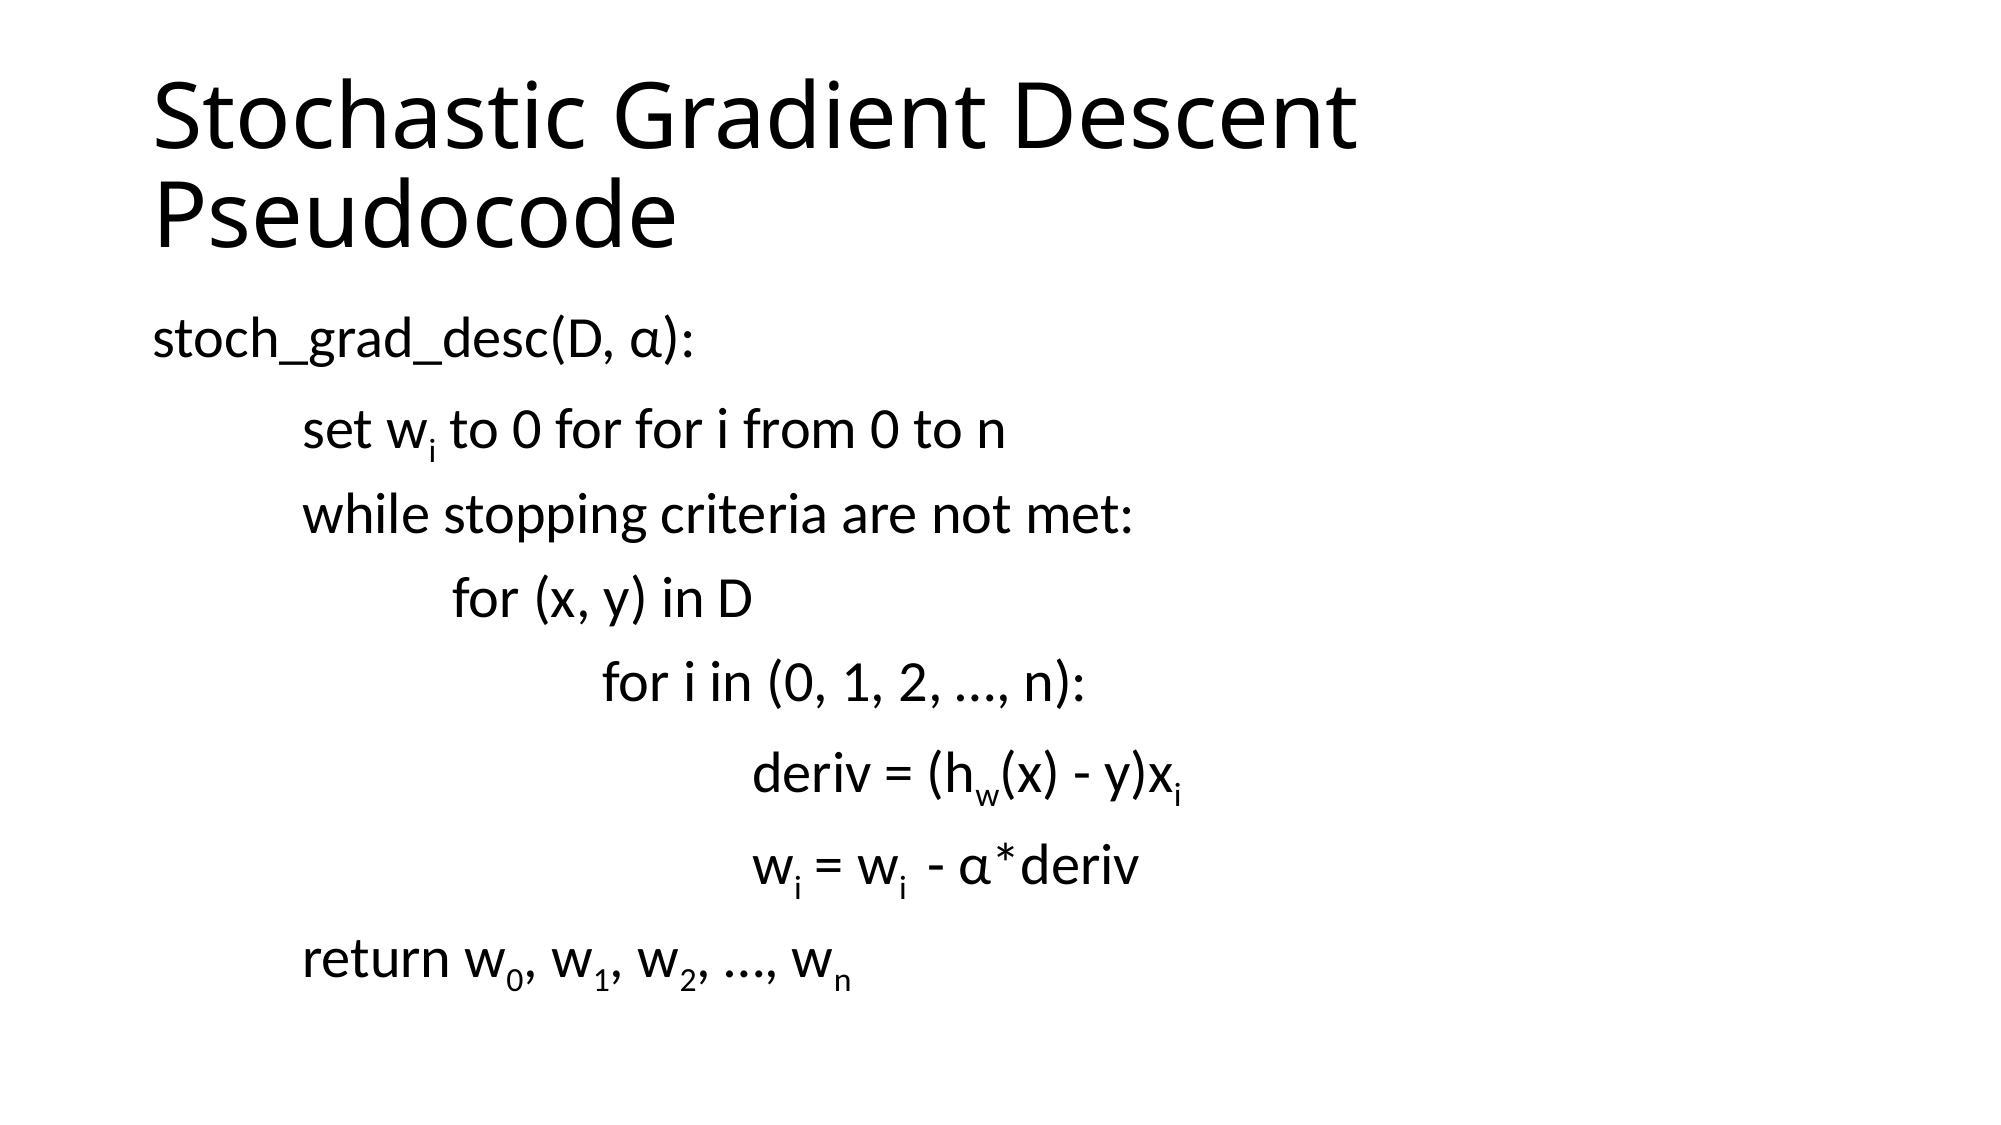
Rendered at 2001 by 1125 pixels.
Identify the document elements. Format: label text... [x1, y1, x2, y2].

list stoch_grad_desc(D, α): set wi to 0 for for i from 0 to n while stopping criteria are not met: for (x, y) in D for i in (0, 1, 2, …, n): deriv = (hw(x) - y)xi wi = wi - α*deriv return w0, w1, w2, …, wn [137, 299, 1863, 1014]
title Stochastic Gradient Descent Pseudocode [137, 59, 1863, 278]
